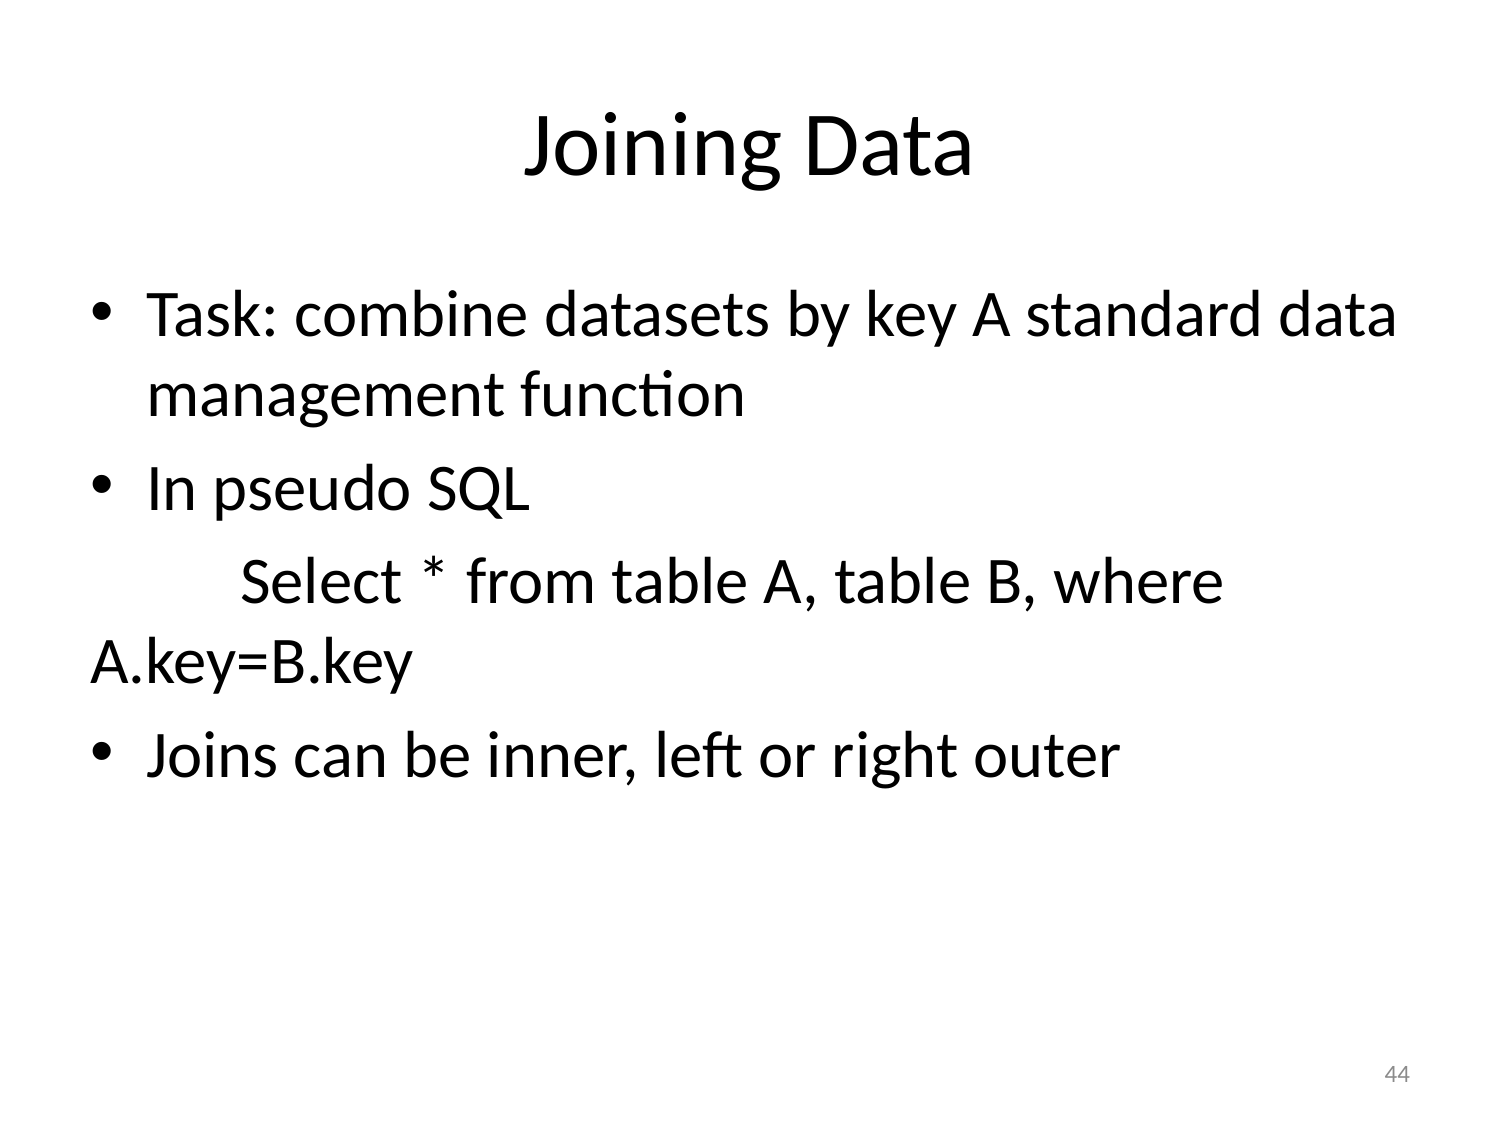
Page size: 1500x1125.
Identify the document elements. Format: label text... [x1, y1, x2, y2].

list Task: combine datasets by key A standard data management function In pseudo SQL Select * from table A, table B, where A.key=B.key Joins can be inner, left or right outer [75, 262, 1425, 1005]
slide_number 44 [1074, 1042, 1425, 1103]
title Joining Data [75, 45, 1425, 233]
